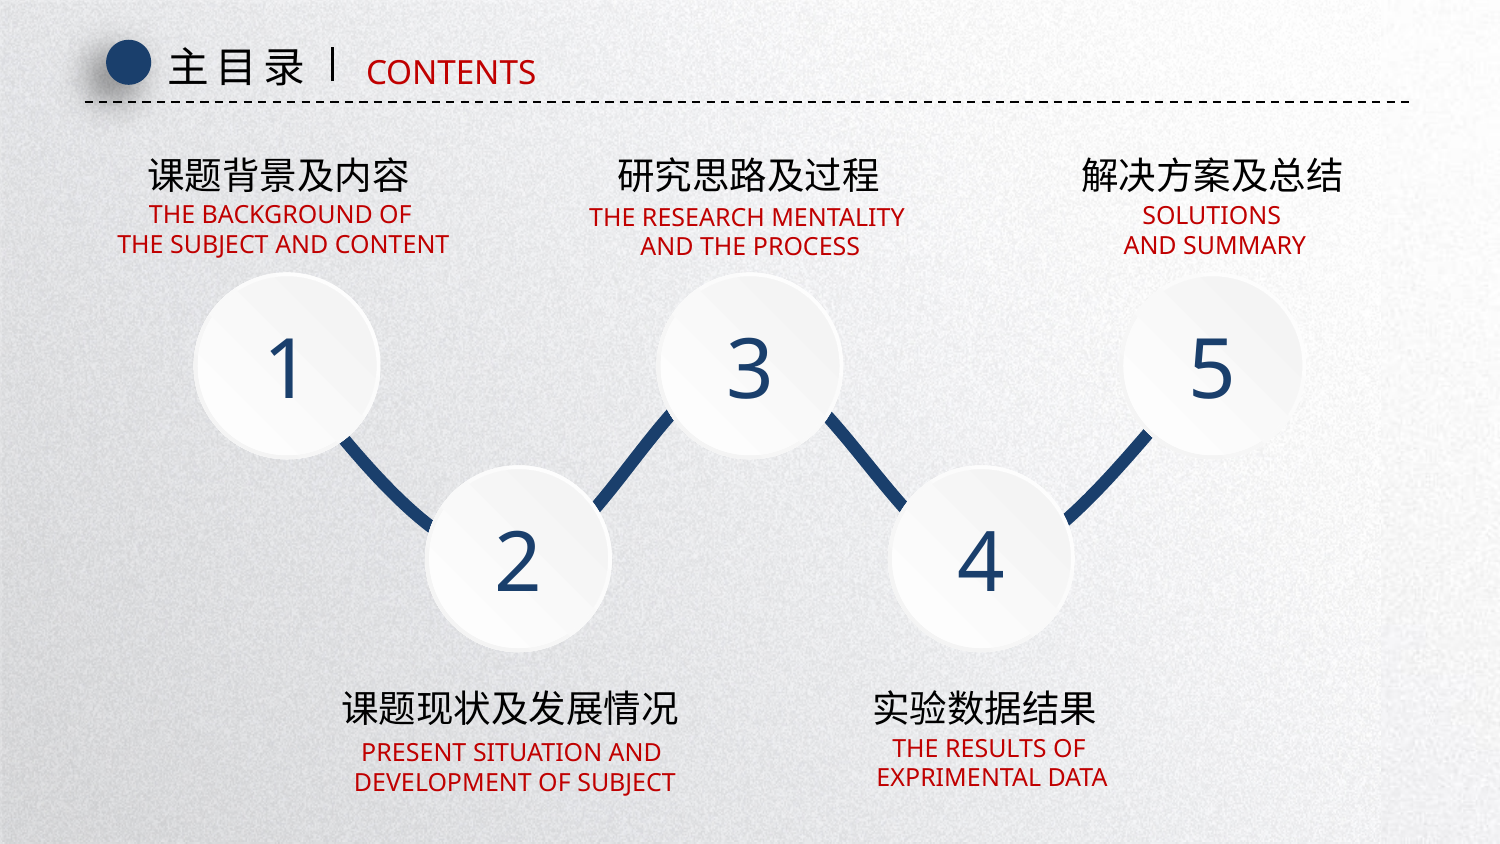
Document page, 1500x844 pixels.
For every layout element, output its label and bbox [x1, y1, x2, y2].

text_box [424, 465, 613, 653]
text_box [656, 272, 844, 460]
text_box [887, 465, 1076, 653]
text_box [1119, 272, 1307, 460]
picture [0, 0, 1500, 844]
text_box [193, 272, 381, 460]
